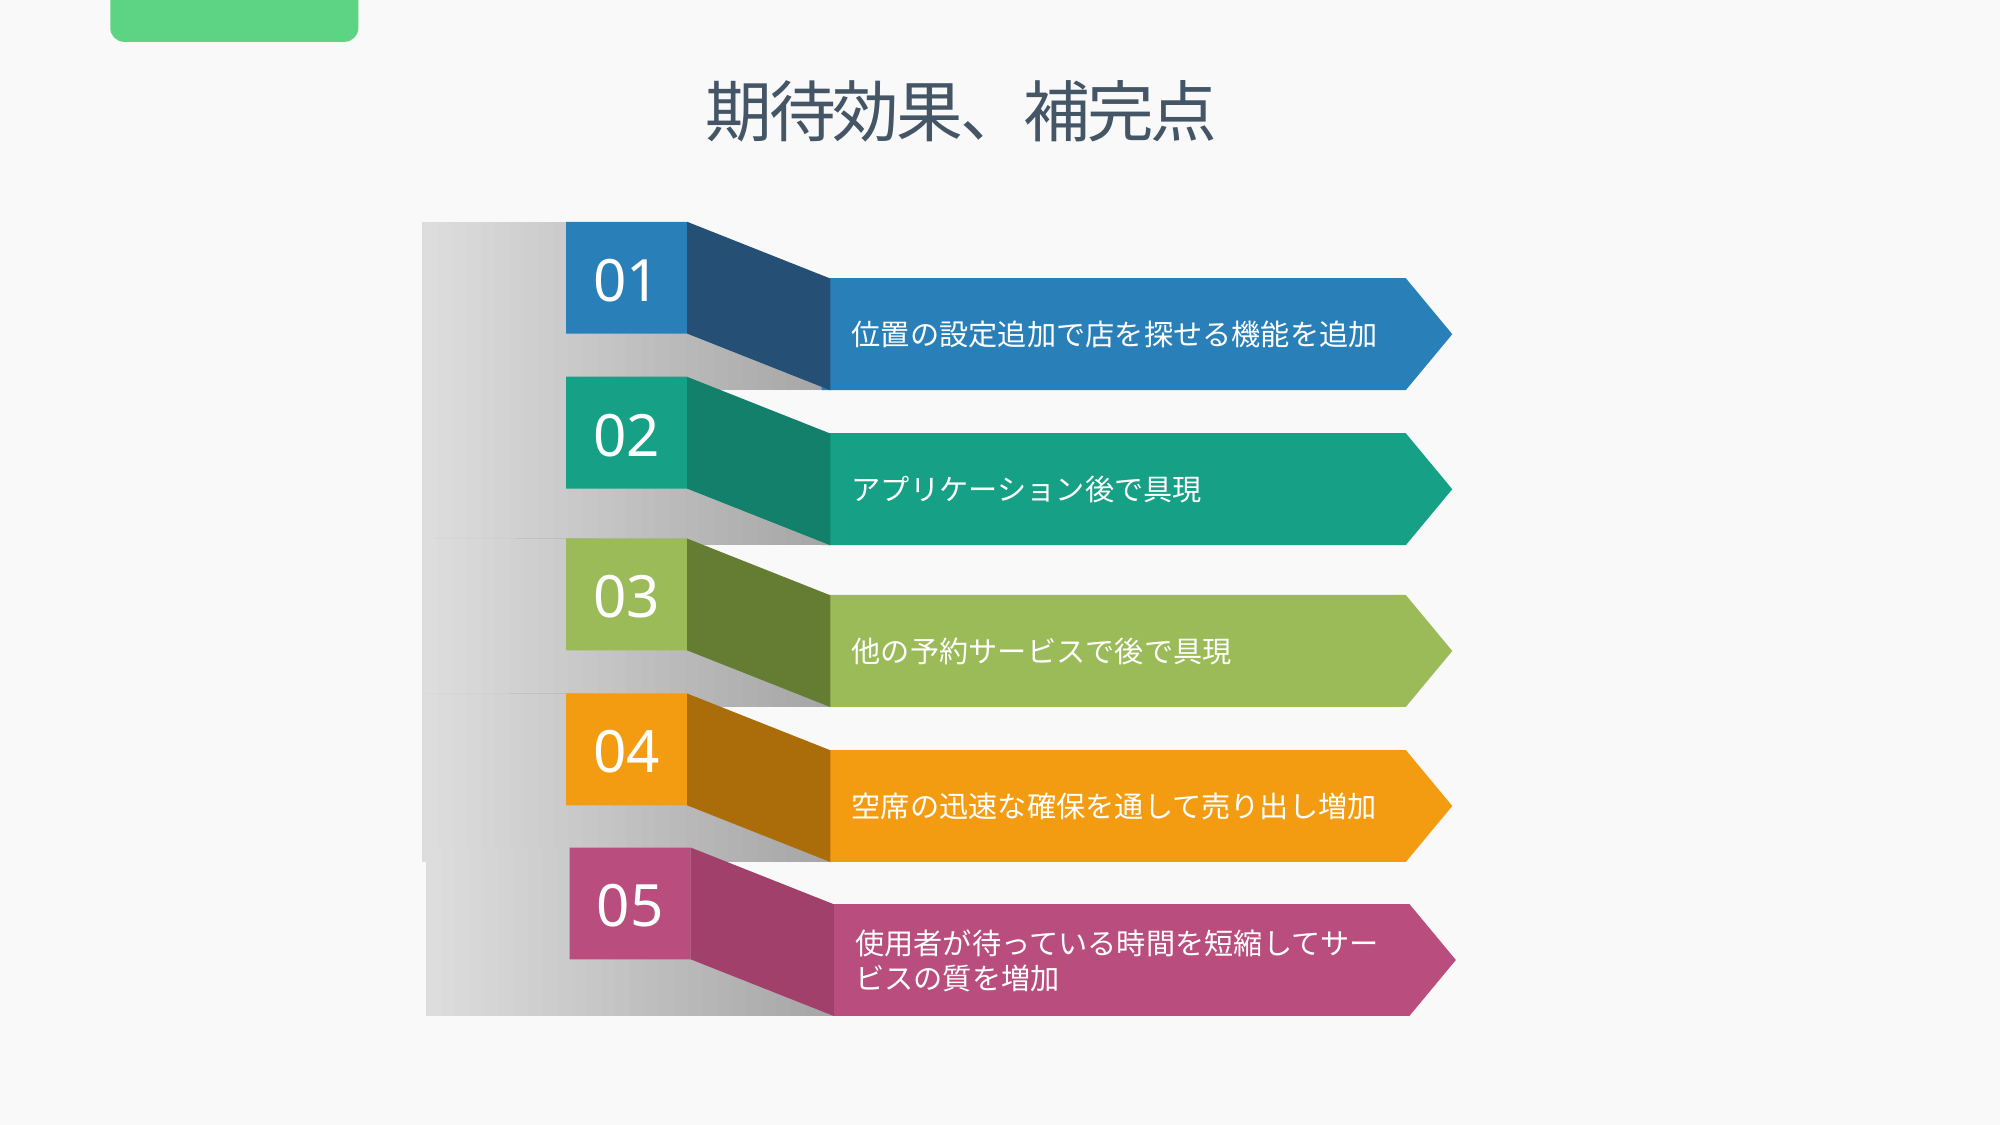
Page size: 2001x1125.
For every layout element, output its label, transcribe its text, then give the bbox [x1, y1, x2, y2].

text_box [689, 846, 835, 1018]
text_box [421, 220, 820, 392]
text_box [686, 375, 832, 547]
text_box 期待効果、補完点 [665, 61, 1259, 157]
text_box [686, 692, 832, 864]
text_box [109, 0, 360, 43]
text_box 使用者が待っている時間を短縮してサービスの質を増加 [834, 902, 1458, 1018]
text_box [421, 692, 827, 863]
text_box 05 [569, 846, 689, 960]
text_box 位置の設定追加で店を探せる機能を追加 [832, 277, 1454, 392]
text_box [421, 537, 827, 708]
text_box 他の予約サービスで後で具現 [830, 593, 1454, 708]
text_box 空席の迅速な確保を通して売り出し増加 [830, 748, 1454, 864]
text_box 01 [565, 221, 686, 335]
text_box [421, 375, 829, 547]
text_box 03 [565, 537, 686, 651]
text_box アプリケーション後で具現 [832, 432, 1454, 547]
text_box [686, 537, 832, 709]
text_box 04 [565, 692, 686, 806]
text_box [686, 220, 832, 392]
text_box [424, 846, 831, 1017]
text_box 02 [565, 376, 686, 490]
